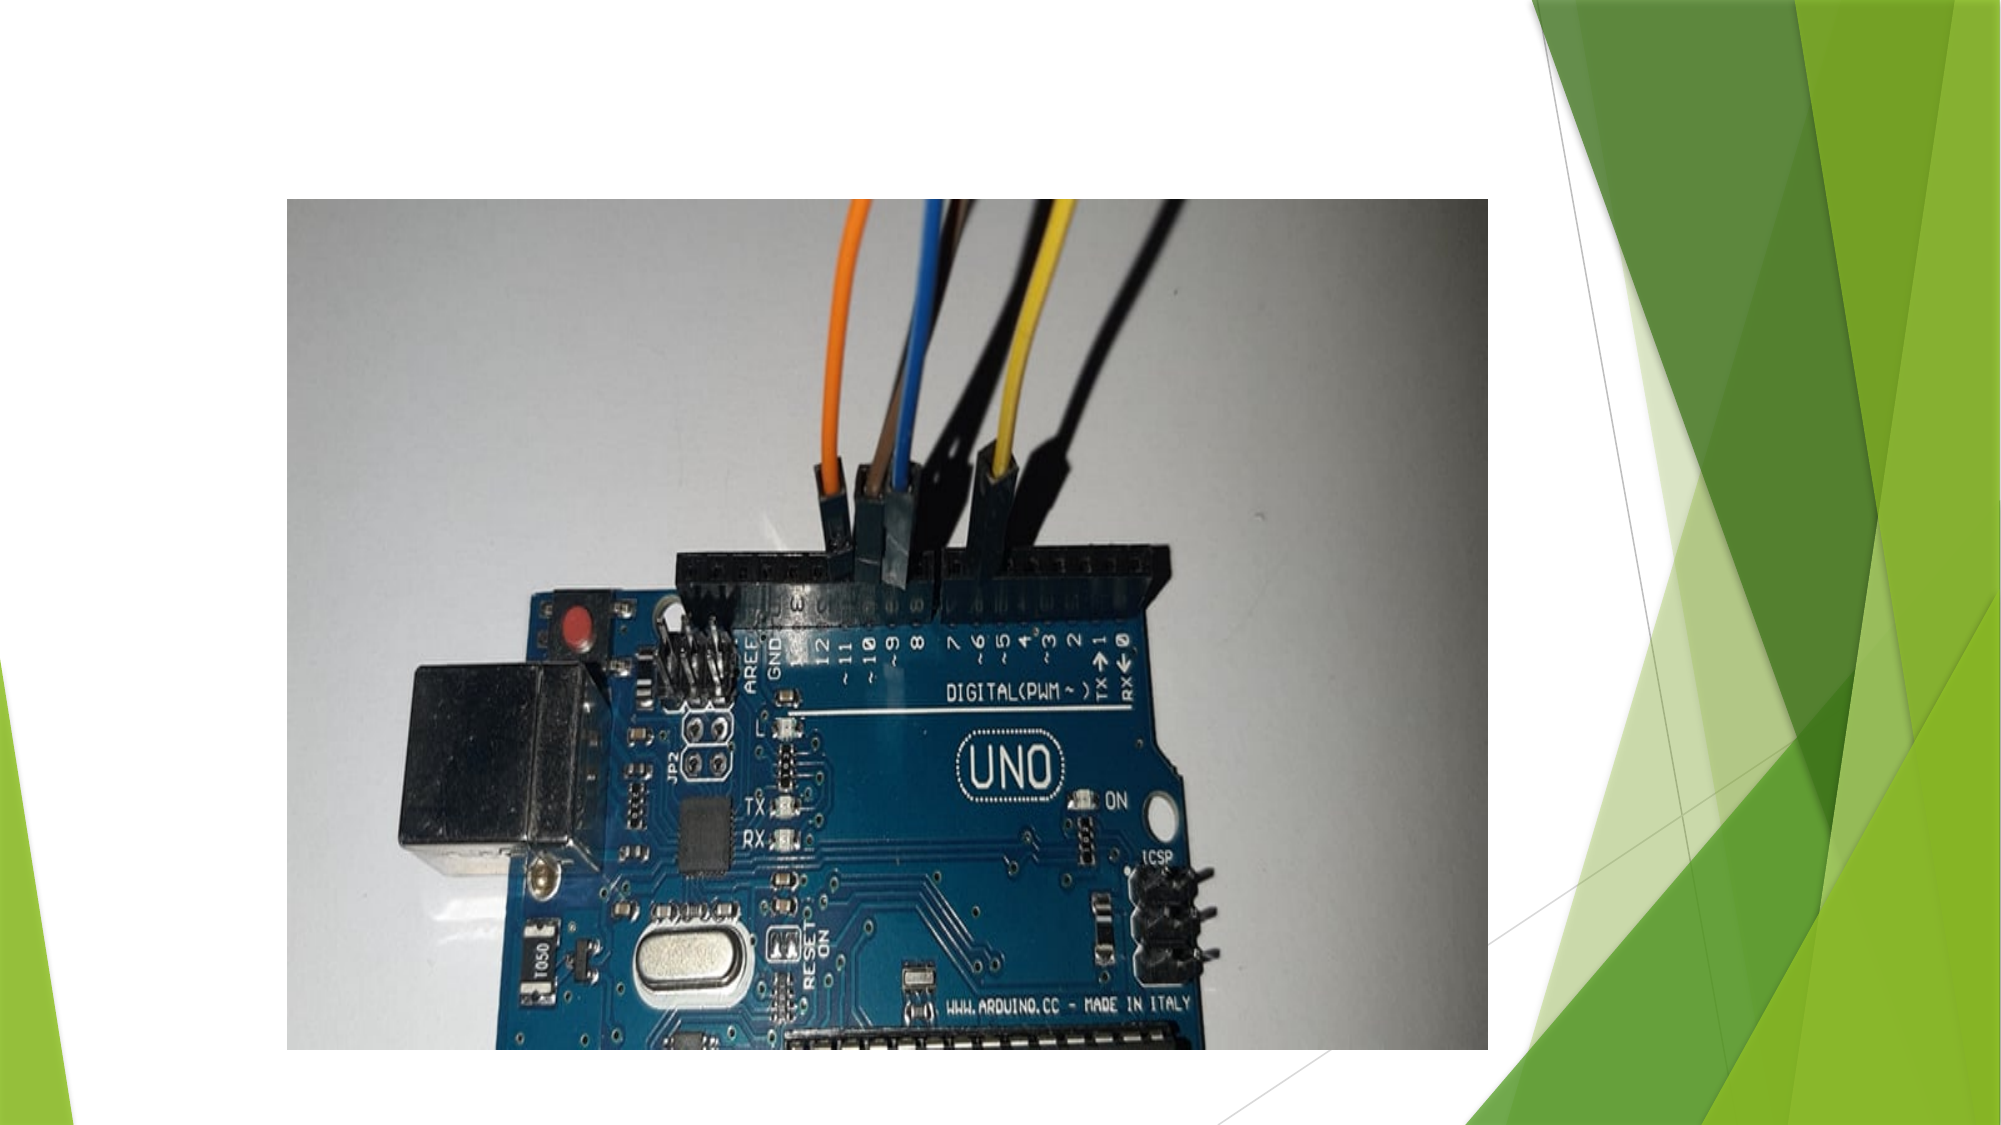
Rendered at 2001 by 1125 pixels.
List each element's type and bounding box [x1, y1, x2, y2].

picture [286, 199, 1488, 1051]
